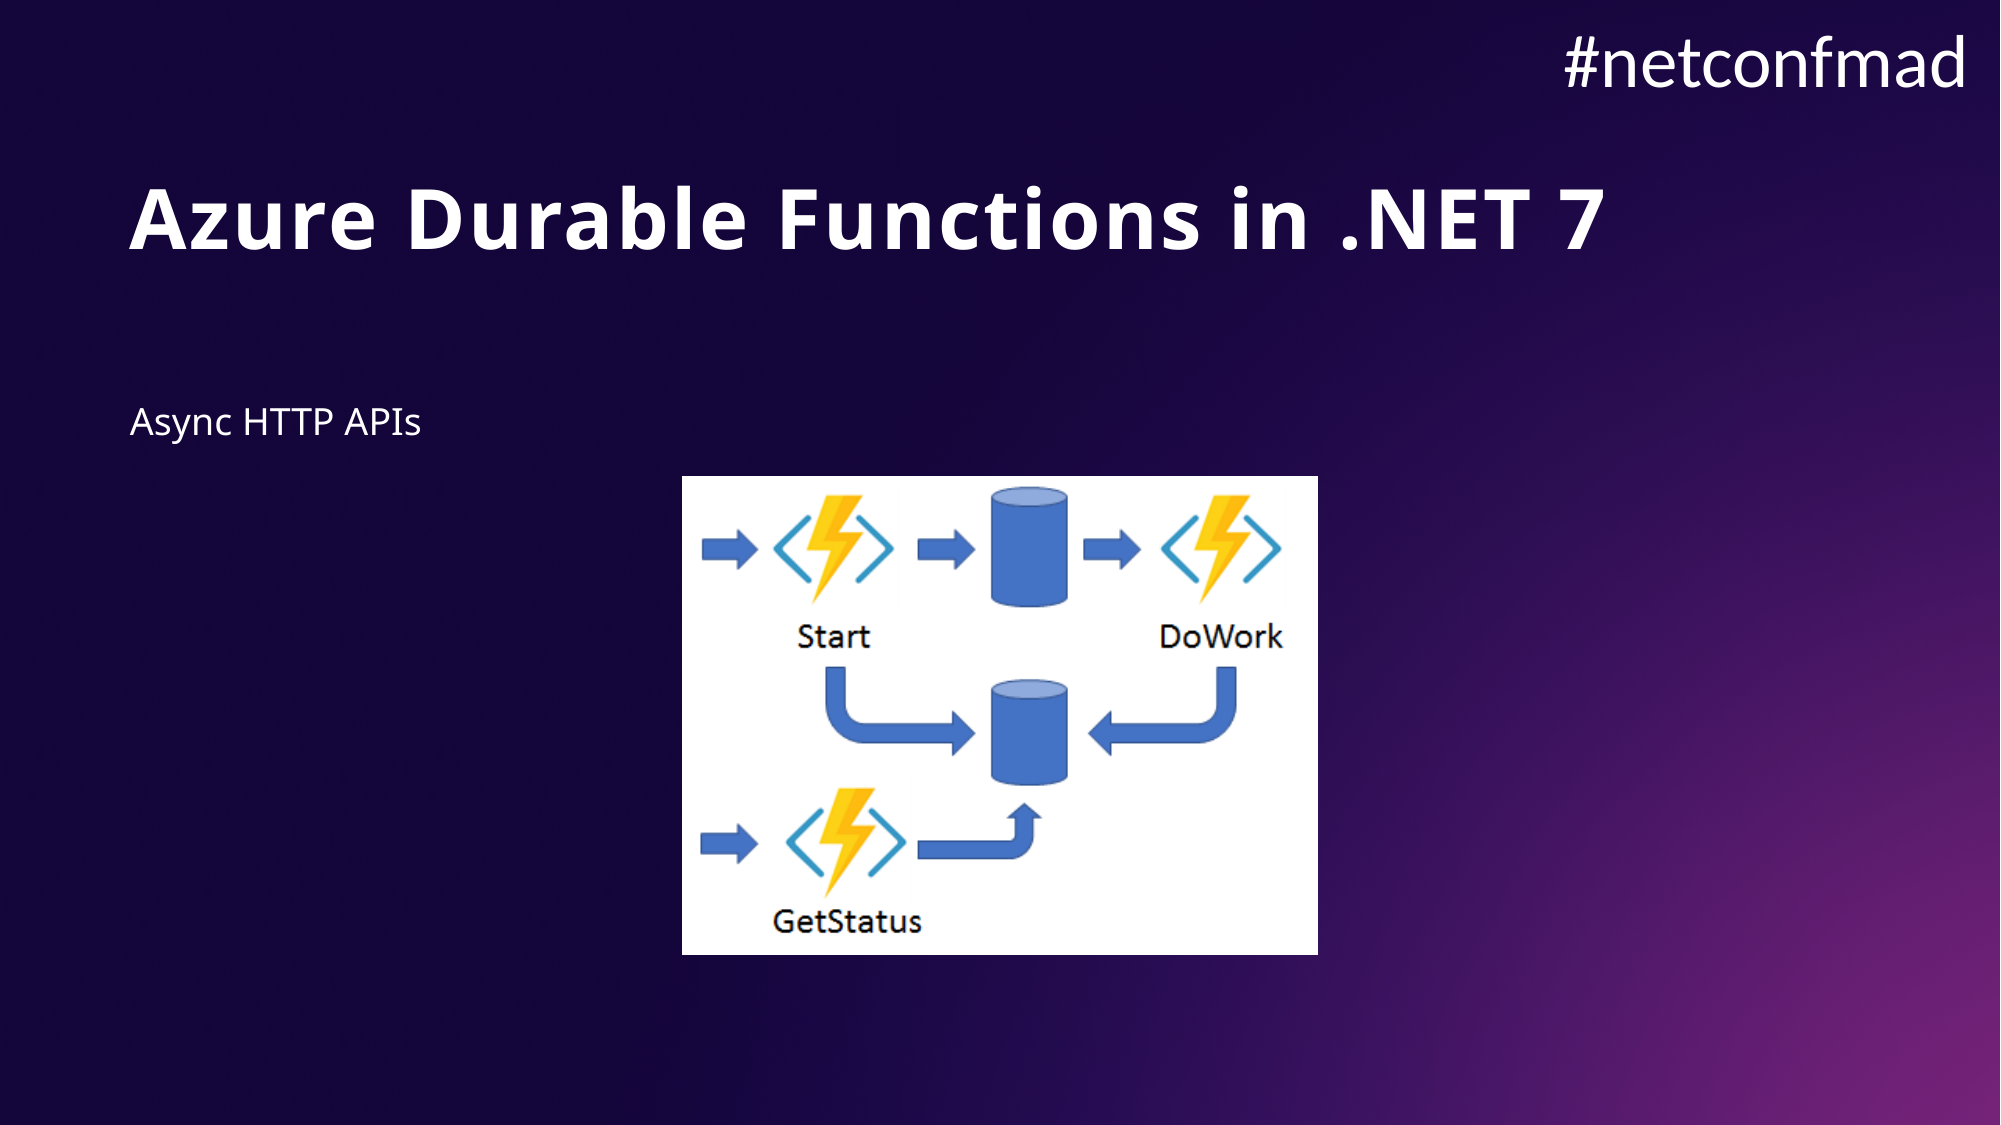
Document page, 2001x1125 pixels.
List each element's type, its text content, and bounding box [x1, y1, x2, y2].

picture [0, 0, 2000, 1125]
text_box Azure Durable Functions in .NET 7 [114, 169, 1840, 280]
text_box Async HTTP APIs [114, 395, 571, 467]
